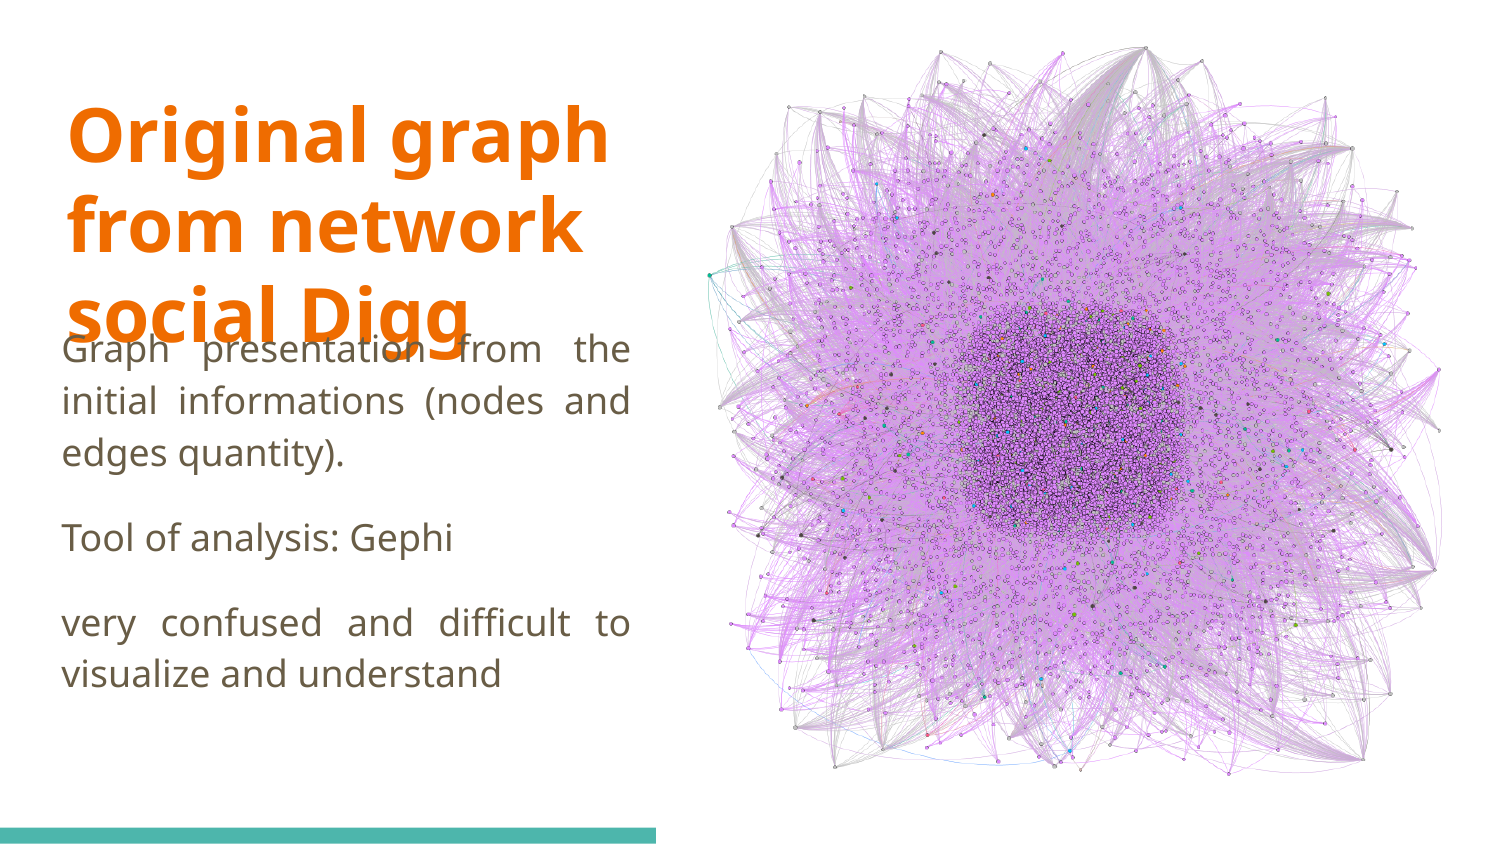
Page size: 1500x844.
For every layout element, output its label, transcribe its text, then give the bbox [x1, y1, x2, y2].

picture [655, 0, 1500, 844]
title Original graph from network social Digg [51, 72, 650, 189]
list Graph presentation from the initial informations (nodes and edges quantity). Tool of analysis: Gephi very confused and difficult to visualize and understand [46, 303, 647, 757]
